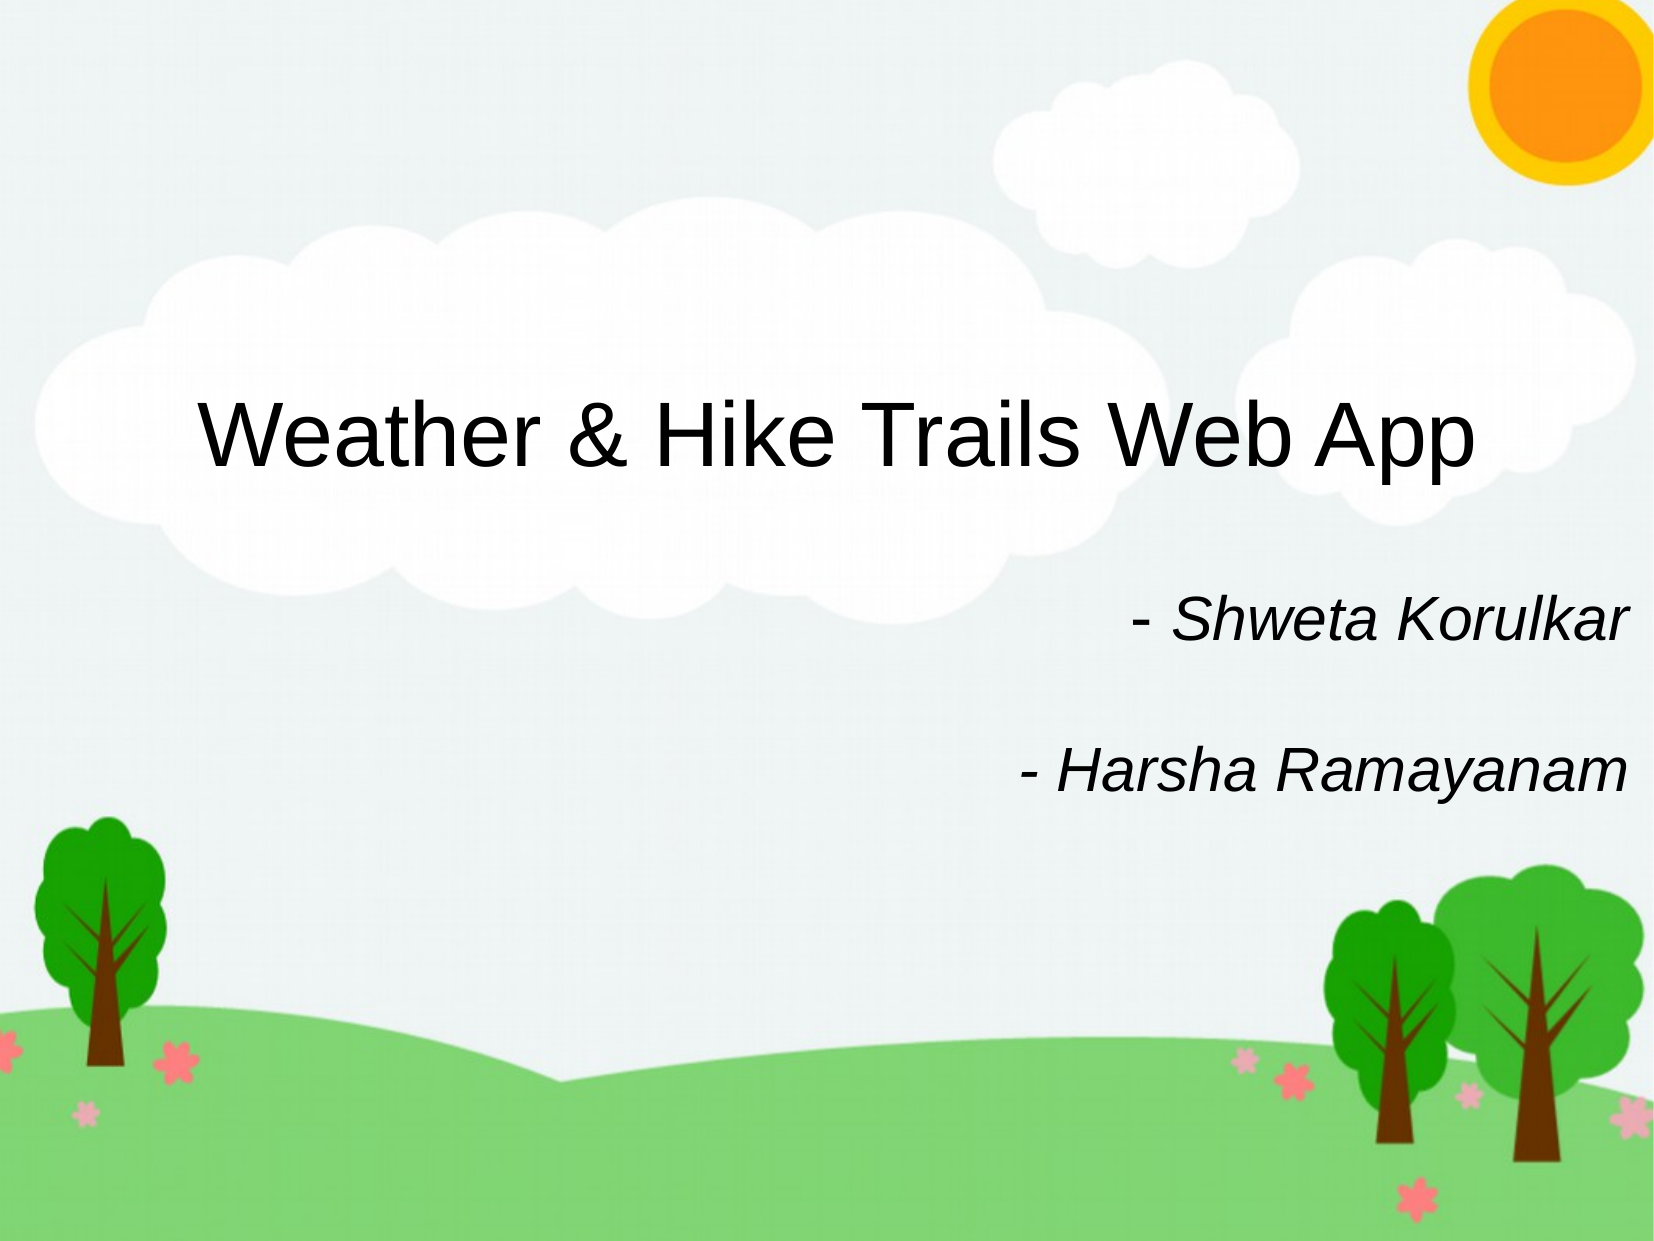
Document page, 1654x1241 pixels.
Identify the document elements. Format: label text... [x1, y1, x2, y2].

picture [0, 0, 1654, 1241]
text_box Weather & Hike Trails Web App [47, 283, 1512, 577]
text_box - Shweta Korulkar - Harsha Ramayanam [779, 576, 1630, 801]
